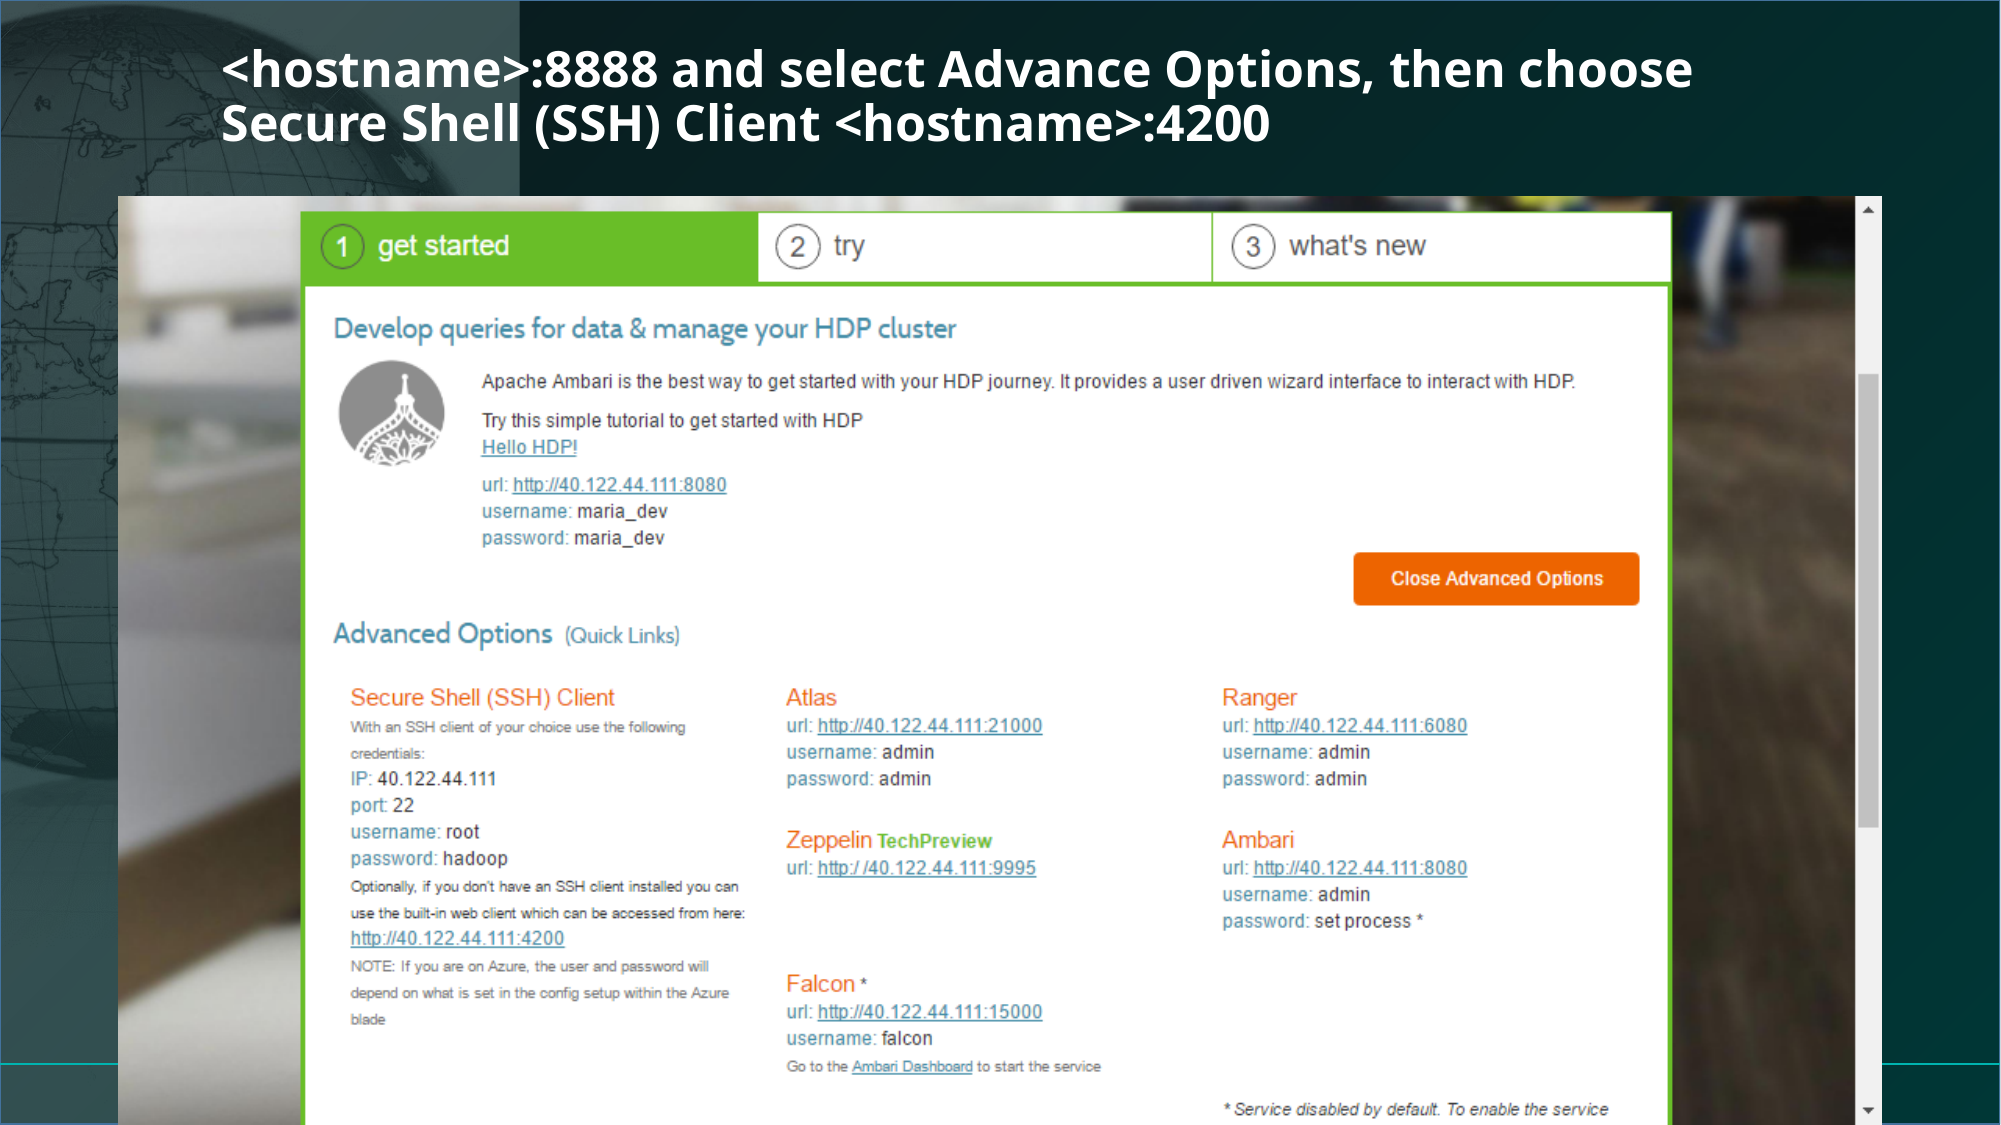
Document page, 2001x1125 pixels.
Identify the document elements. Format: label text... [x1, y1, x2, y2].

picture [117, 196, 1882, 1125]
title <hostname>:8888 and select Advance Options, then choose Secure Shell (SSH) Client <hostname>:4200 [206, 0, 1832, 196]
